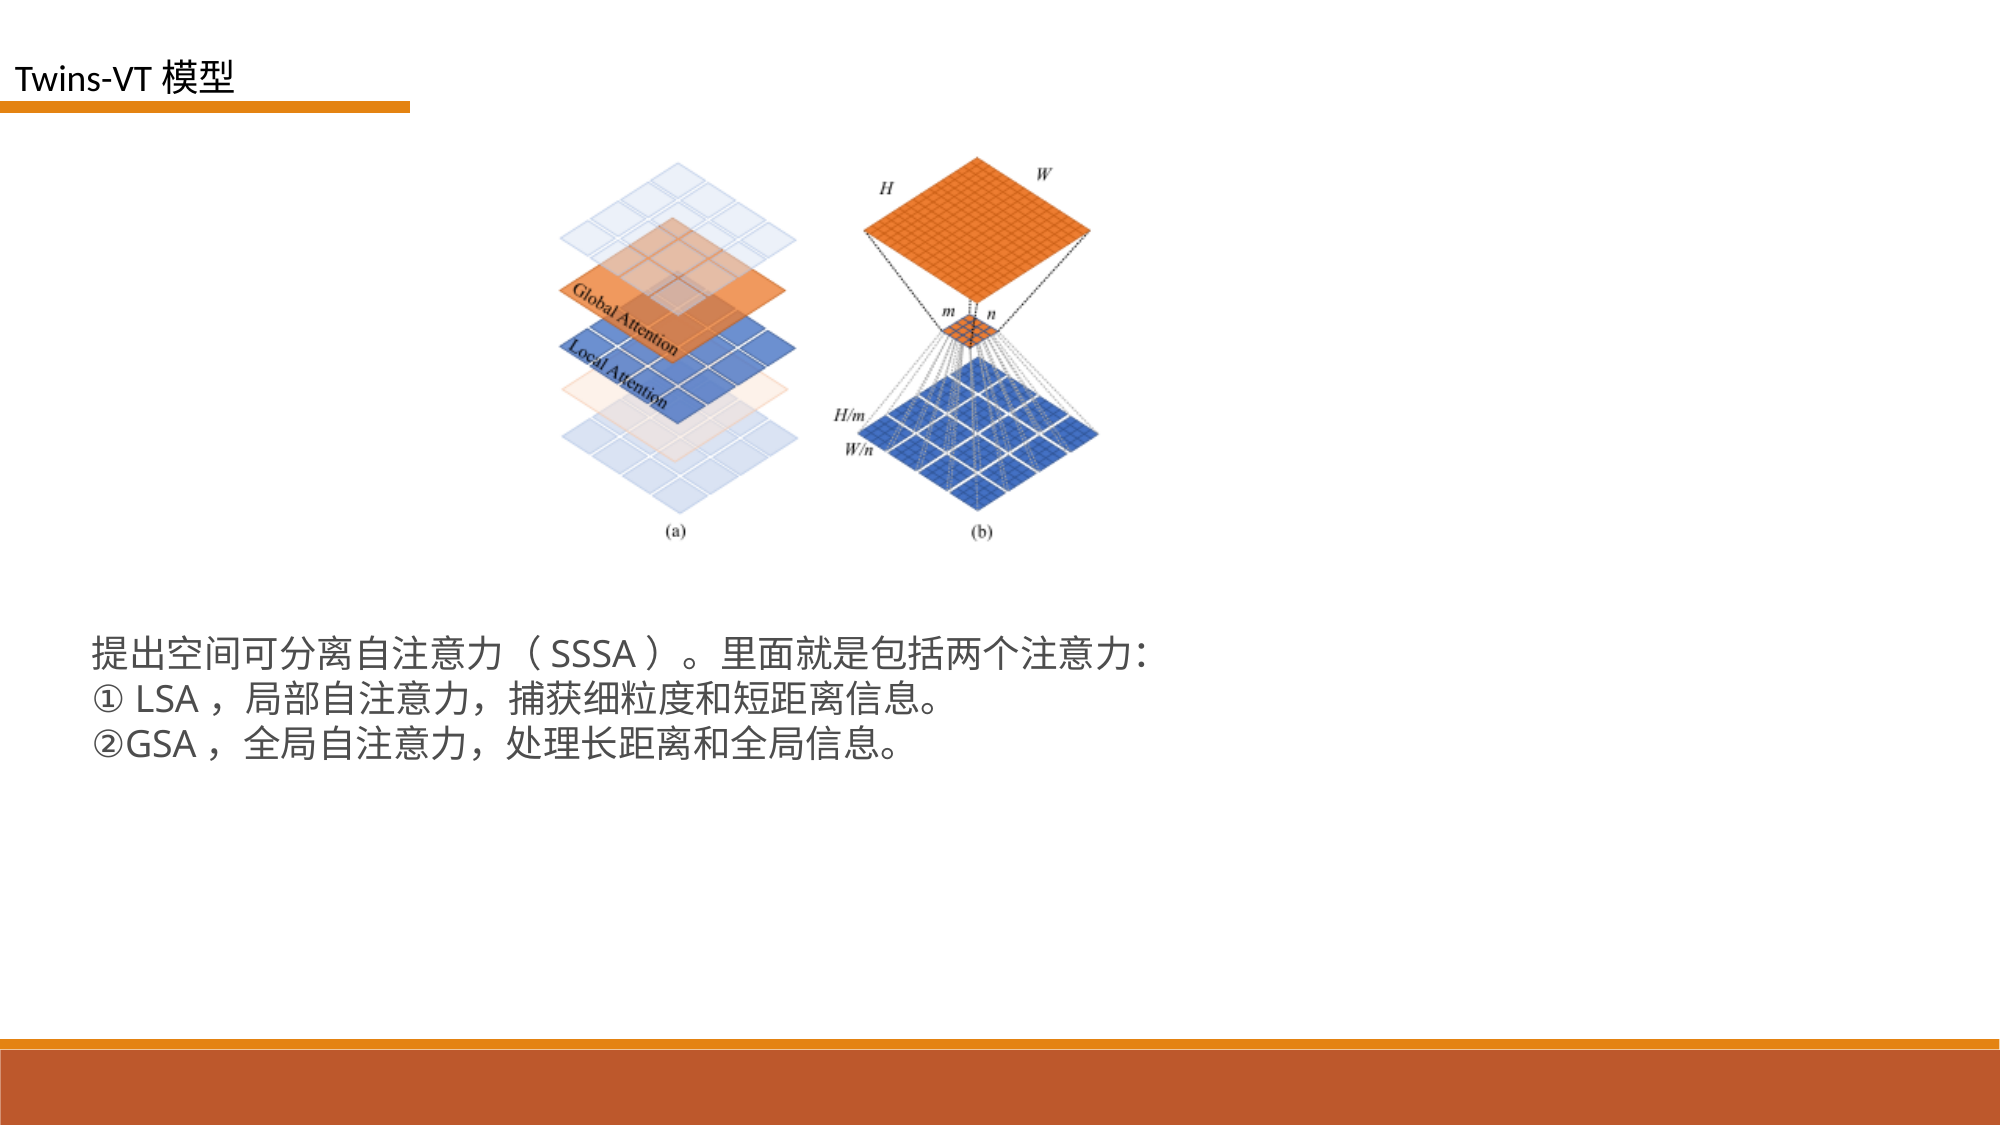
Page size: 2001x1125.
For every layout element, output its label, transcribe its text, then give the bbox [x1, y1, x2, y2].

picture [492, 106, 1166, 563]
text_box 提出空间可分离自注意力（SSSA）。里面就是包括两个注意力： ① LSA，局部自注意力，捕获细粒度和短距离信息。 ②GSA，全局自注意力，处理长距离和全局信息。 [76, 622, 1289, 773]
text_box Twins-VT模型 [0, 46, 795, 107]
